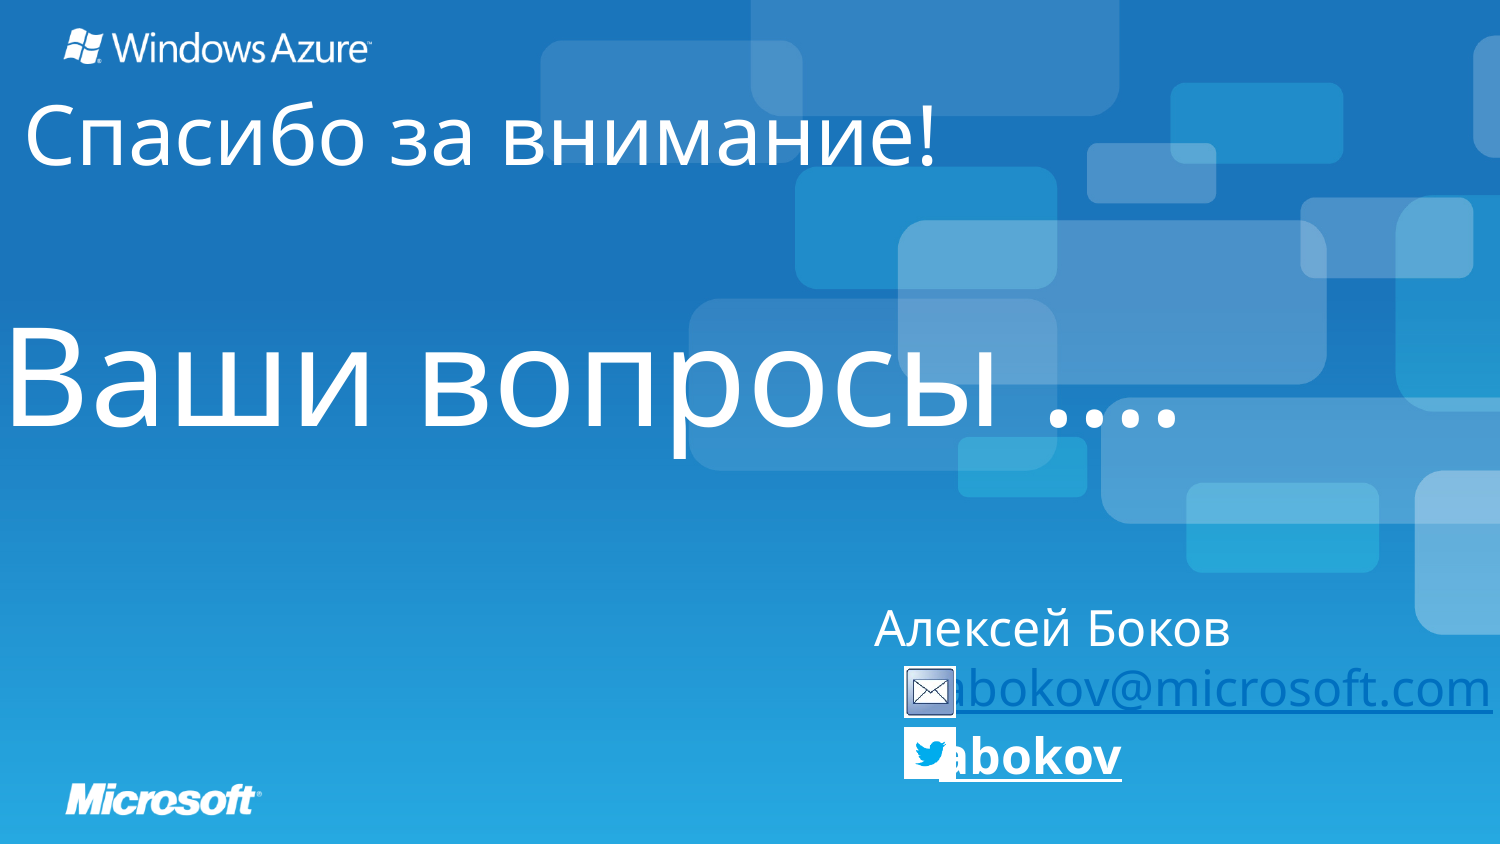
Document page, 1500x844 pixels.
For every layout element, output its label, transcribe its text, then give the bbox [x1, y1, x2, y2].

picture [0, 0, 1500, 844]
text_box Ваши вопросы …. [0, 288, 1186, 454]
text_box Алексей Боков abokov@microsoft.com abokov [874, 596, 1493, 785]
text_box Спасибо за внимание! [23, 82, 939, 183]
